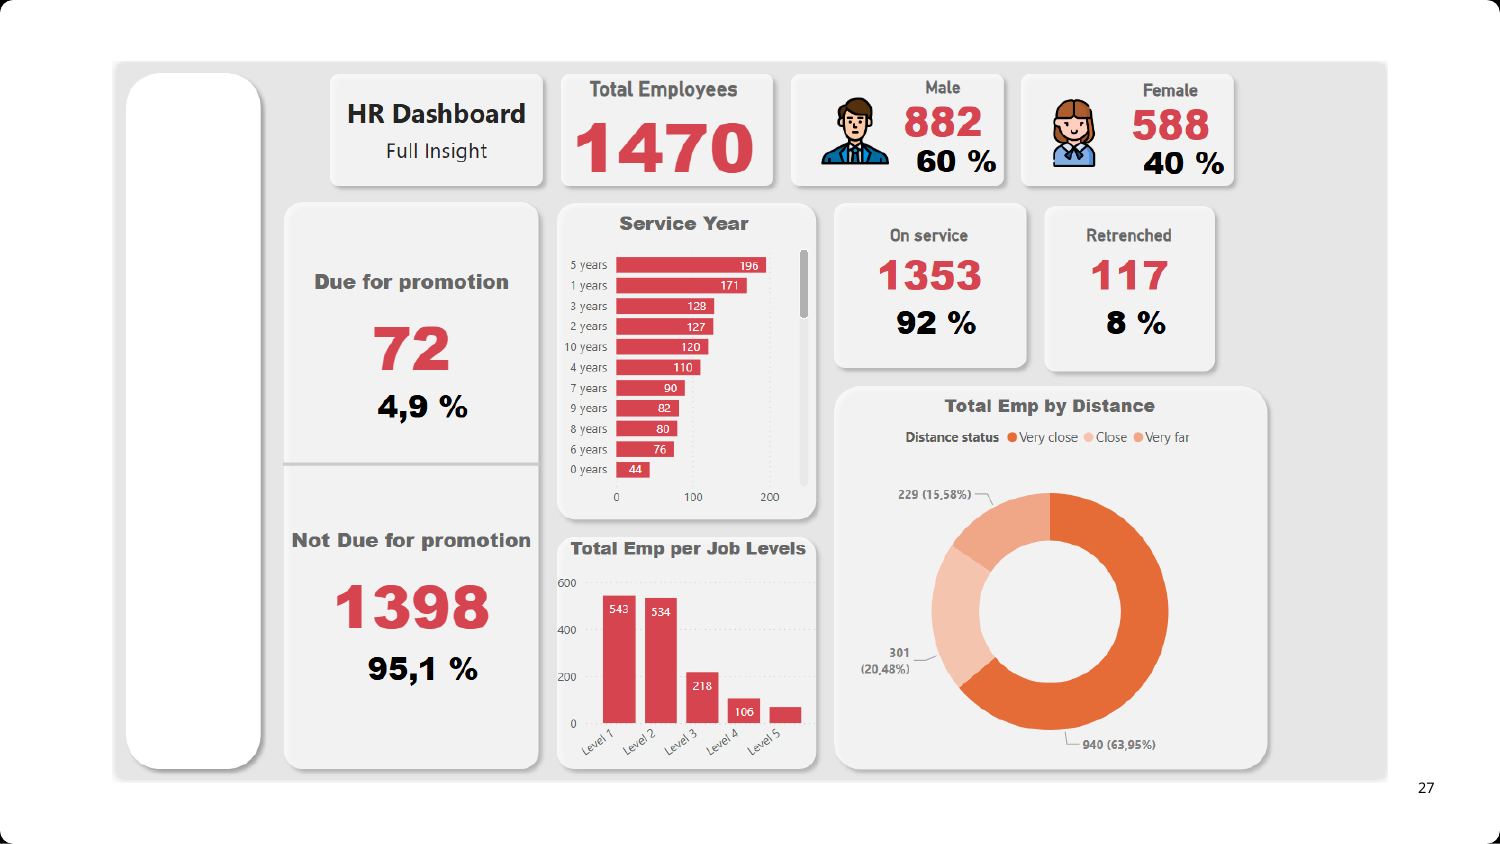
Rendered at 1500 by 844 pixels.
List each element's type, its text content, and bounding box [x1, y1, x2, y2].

picture [112, 61, 1388, 783]
slide_number 27 [1402, 775, 1451, 801]
